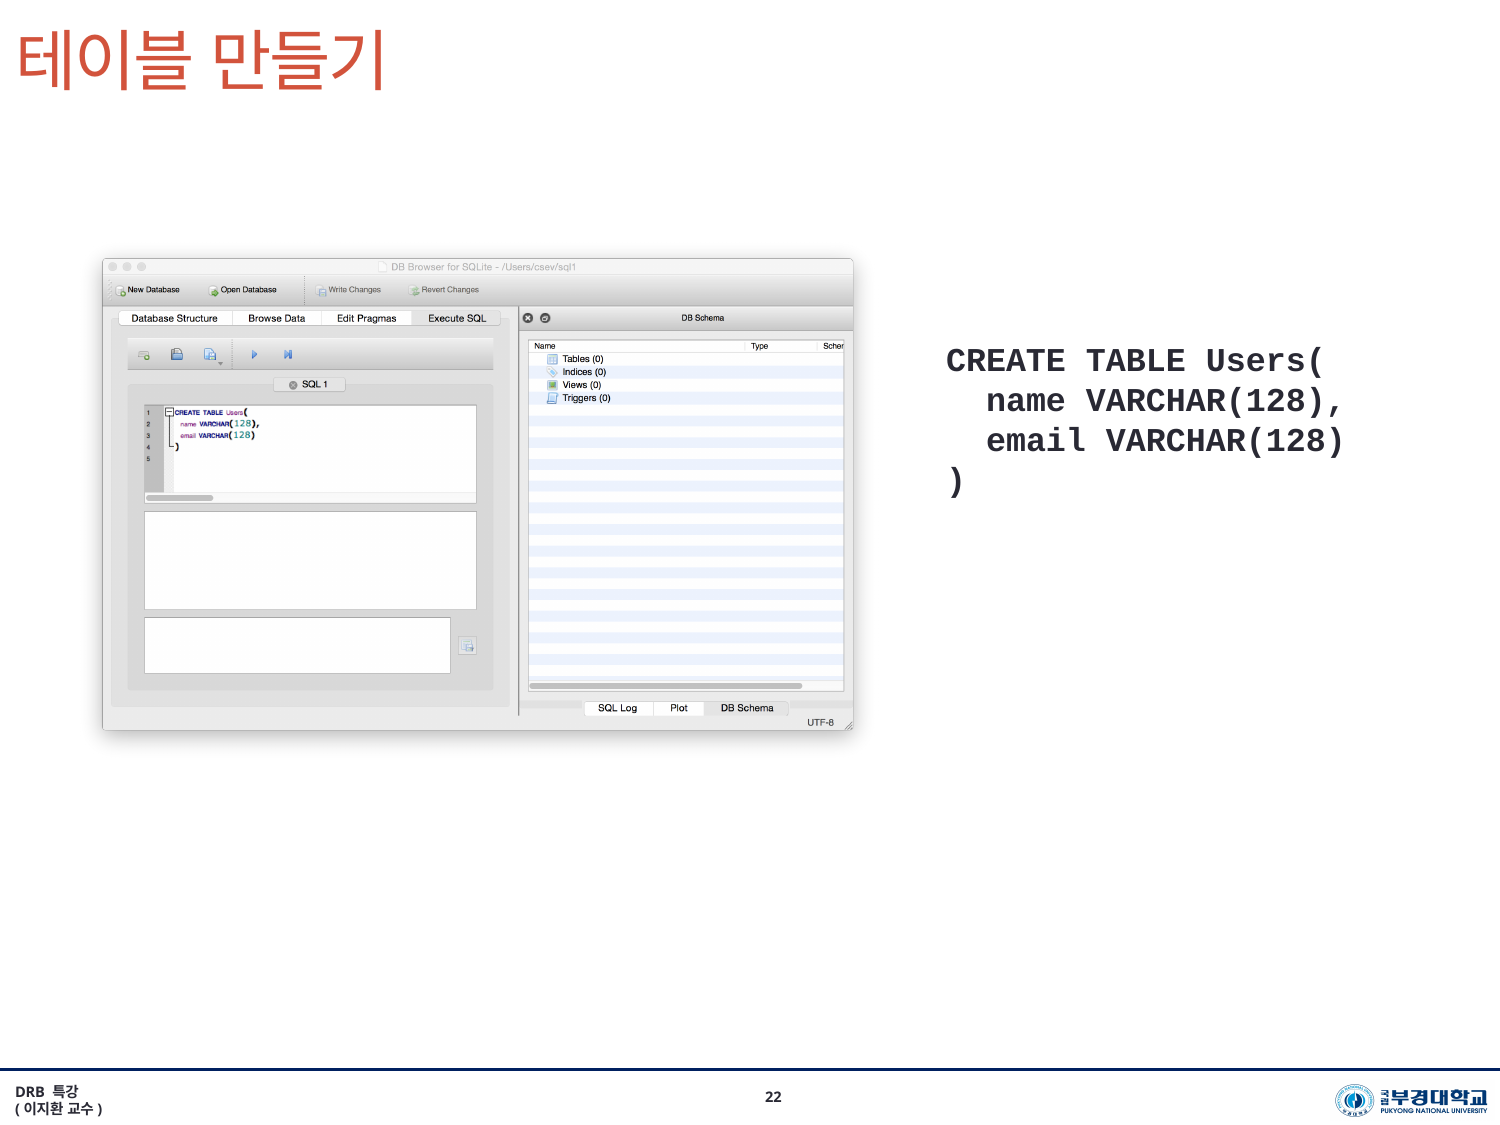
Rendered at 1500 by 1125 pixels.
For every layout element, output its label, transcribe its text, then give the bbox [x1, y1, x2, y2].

title 테이블 만들기 [0, 1, 1500, 116]
picture [71, 234, 884, 766]
slide_number DRB 특강 (이지환 교수) [0, 1082, 303, 1118]
picture [1330, 1079, 1495, 1121]
text_box CREATE TABLE Users( name VARCHAR(128), email VARCHAR(128) ) [937, 334, 1371, 542]
